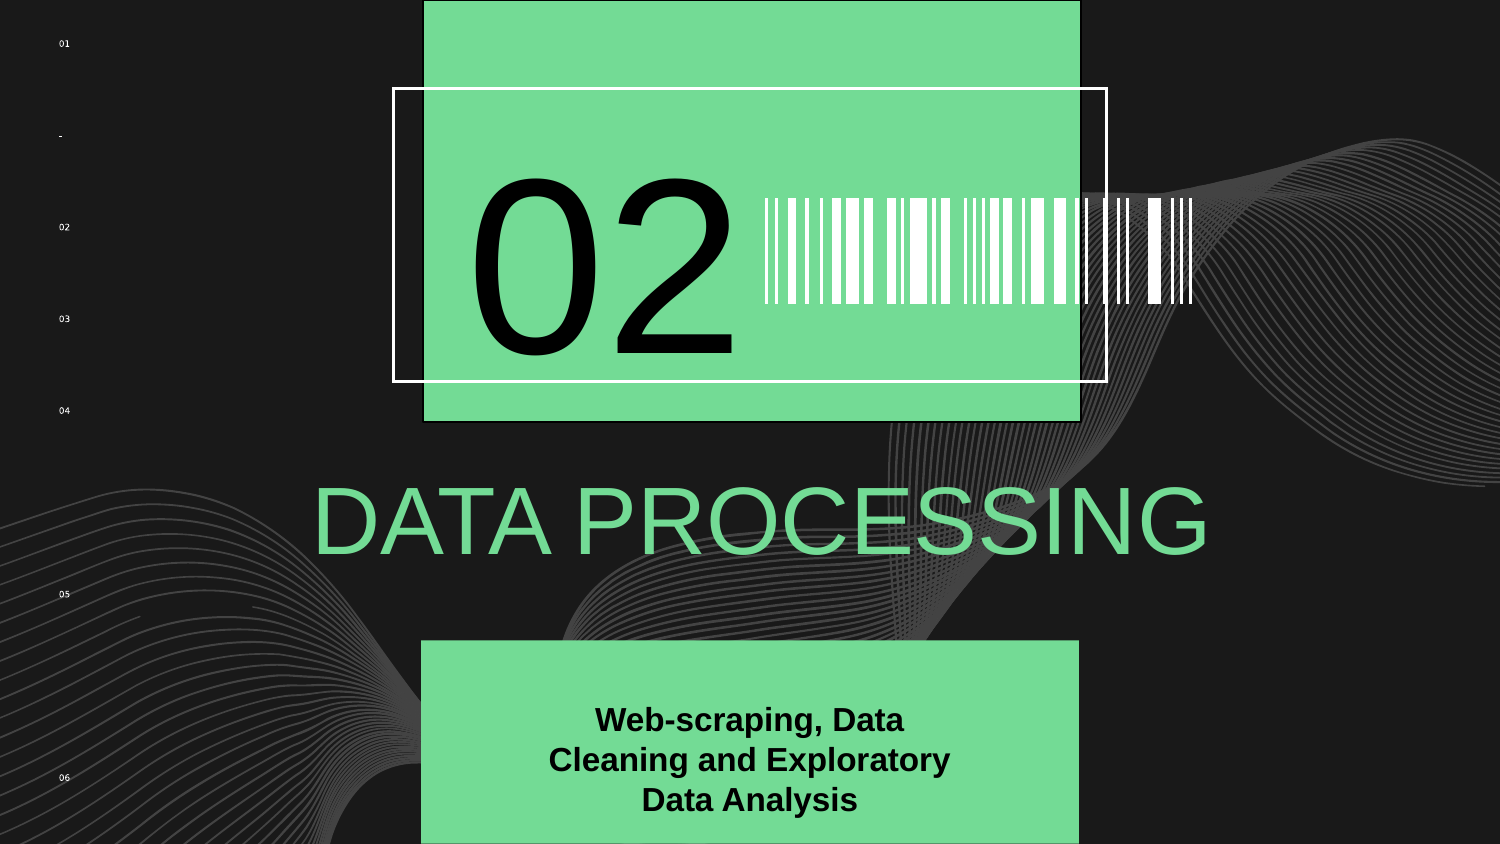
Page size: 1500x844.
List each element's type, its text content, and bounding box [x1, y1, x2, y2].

subtitle Web-scraping, Data Cleaning and Exploratory Data Analysis [529, 682, 971, 814]
title 02 [449, 124, 762, 419]
title DATA PROCESSING [159, 387, 1364, 644]
